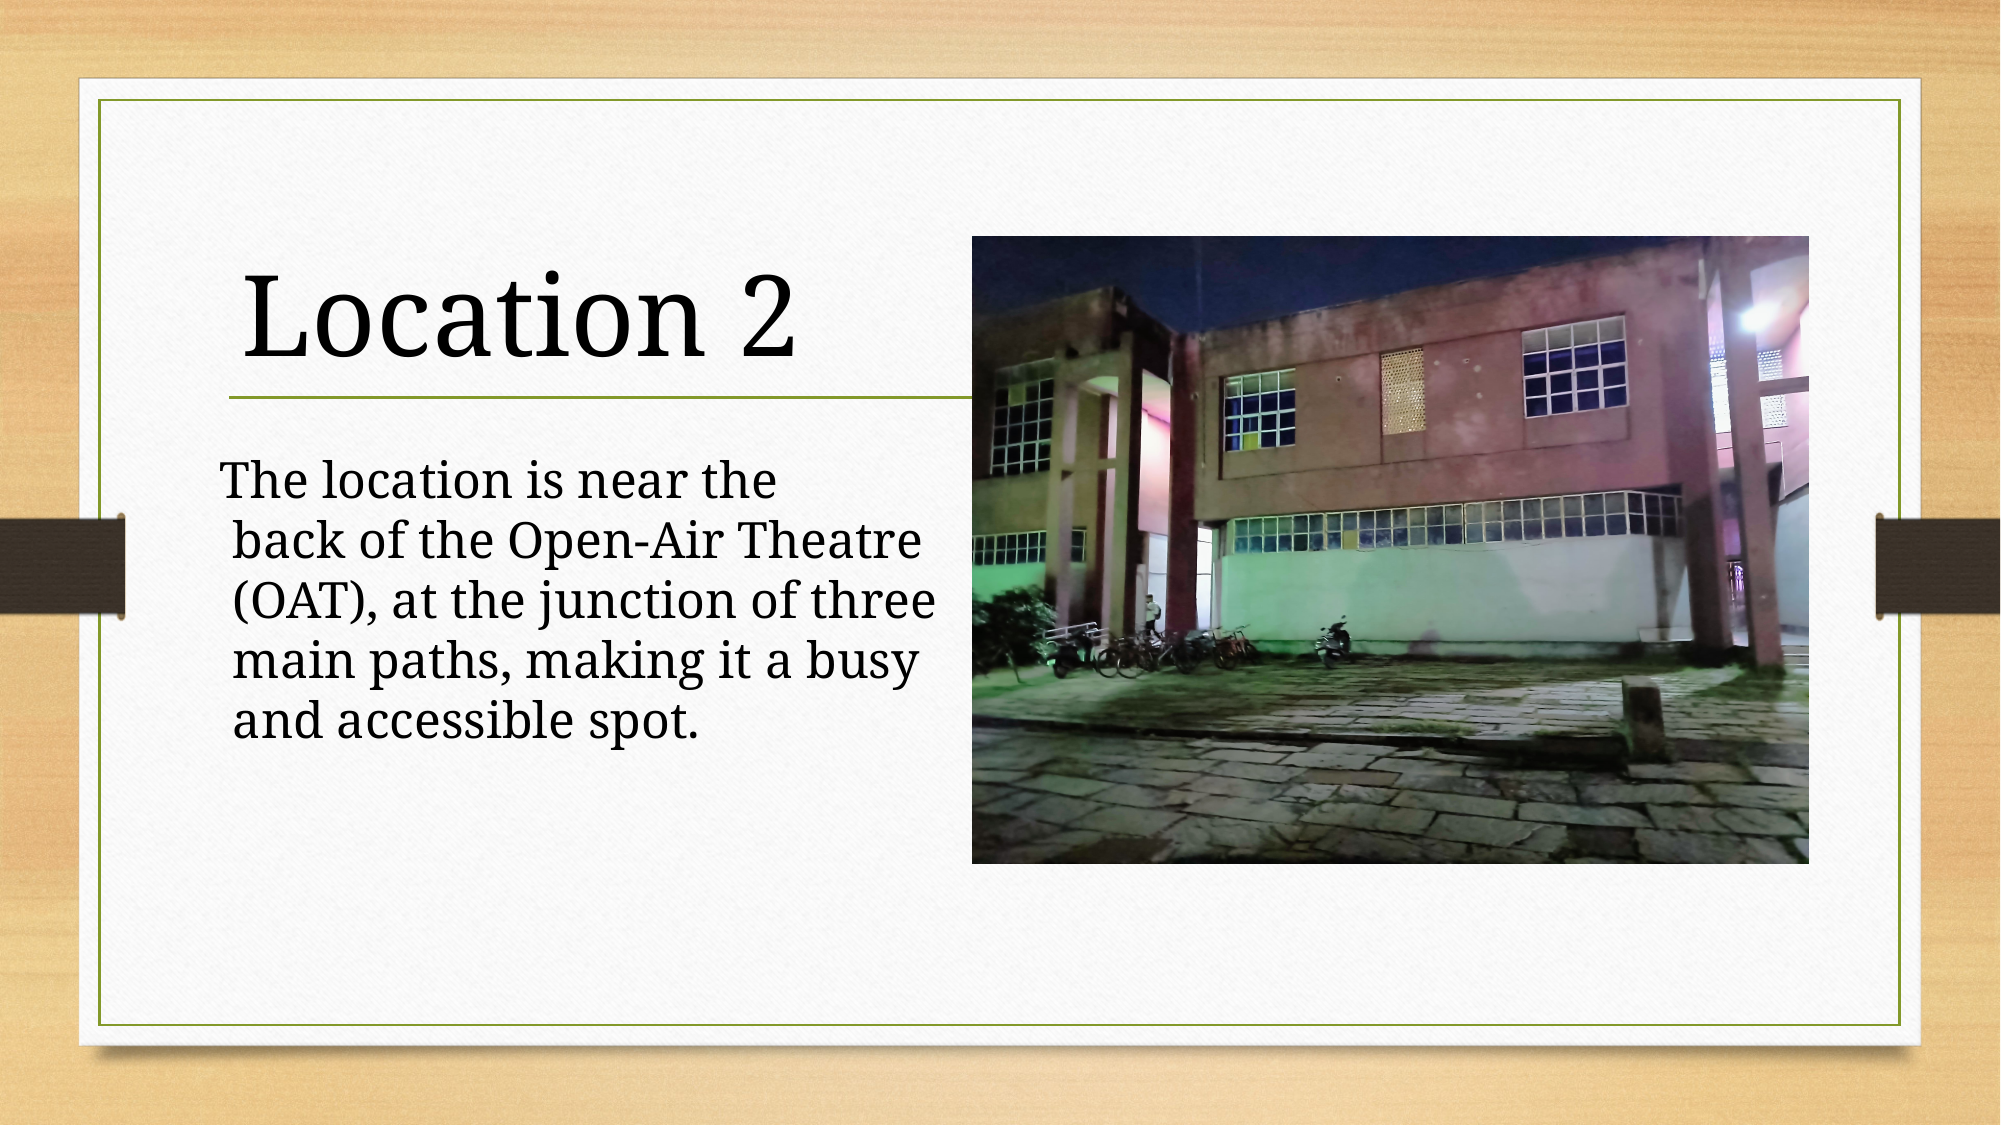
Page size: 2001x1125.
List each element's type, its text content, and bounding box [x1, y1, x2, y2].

text_box The location is near the back of the Open-Air Theatre (OAT), at the junction of three main paths, making it a busy and accessible spot. [205, 441, 953, 876]
picture [0, 0, 2001, 1125]
text_box Location 2 [227, 236, 816, 387]
